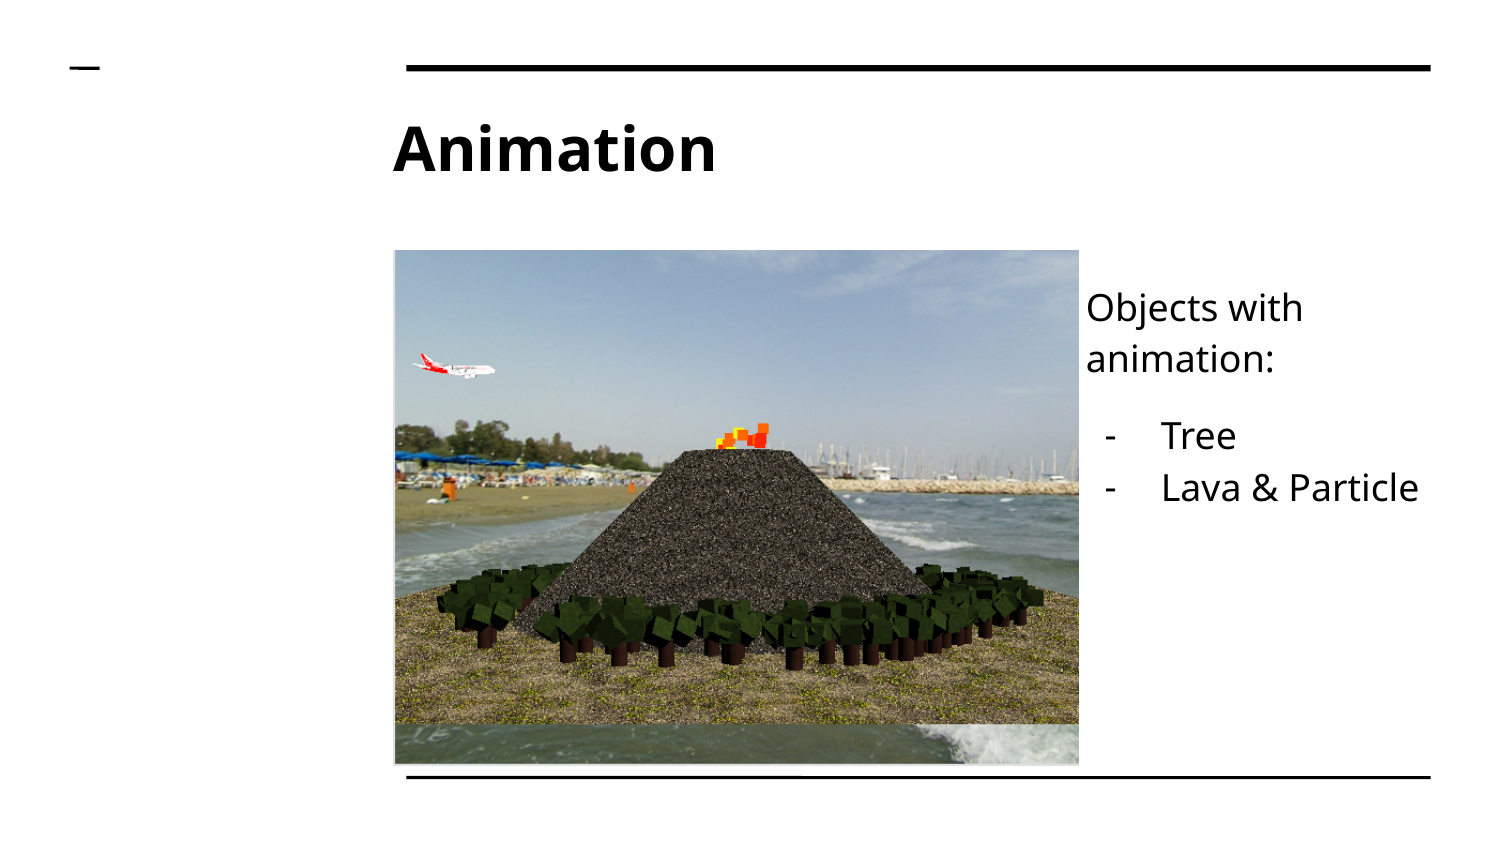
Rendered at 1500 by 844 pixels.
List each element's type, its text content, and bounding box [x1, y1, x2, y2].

list Objects with animation: Tree Lava & Particle [1085, 261, 1433, 755]
title Animation [393, 94, 1431, 199]
picture [393, 250, 1079, 766]
